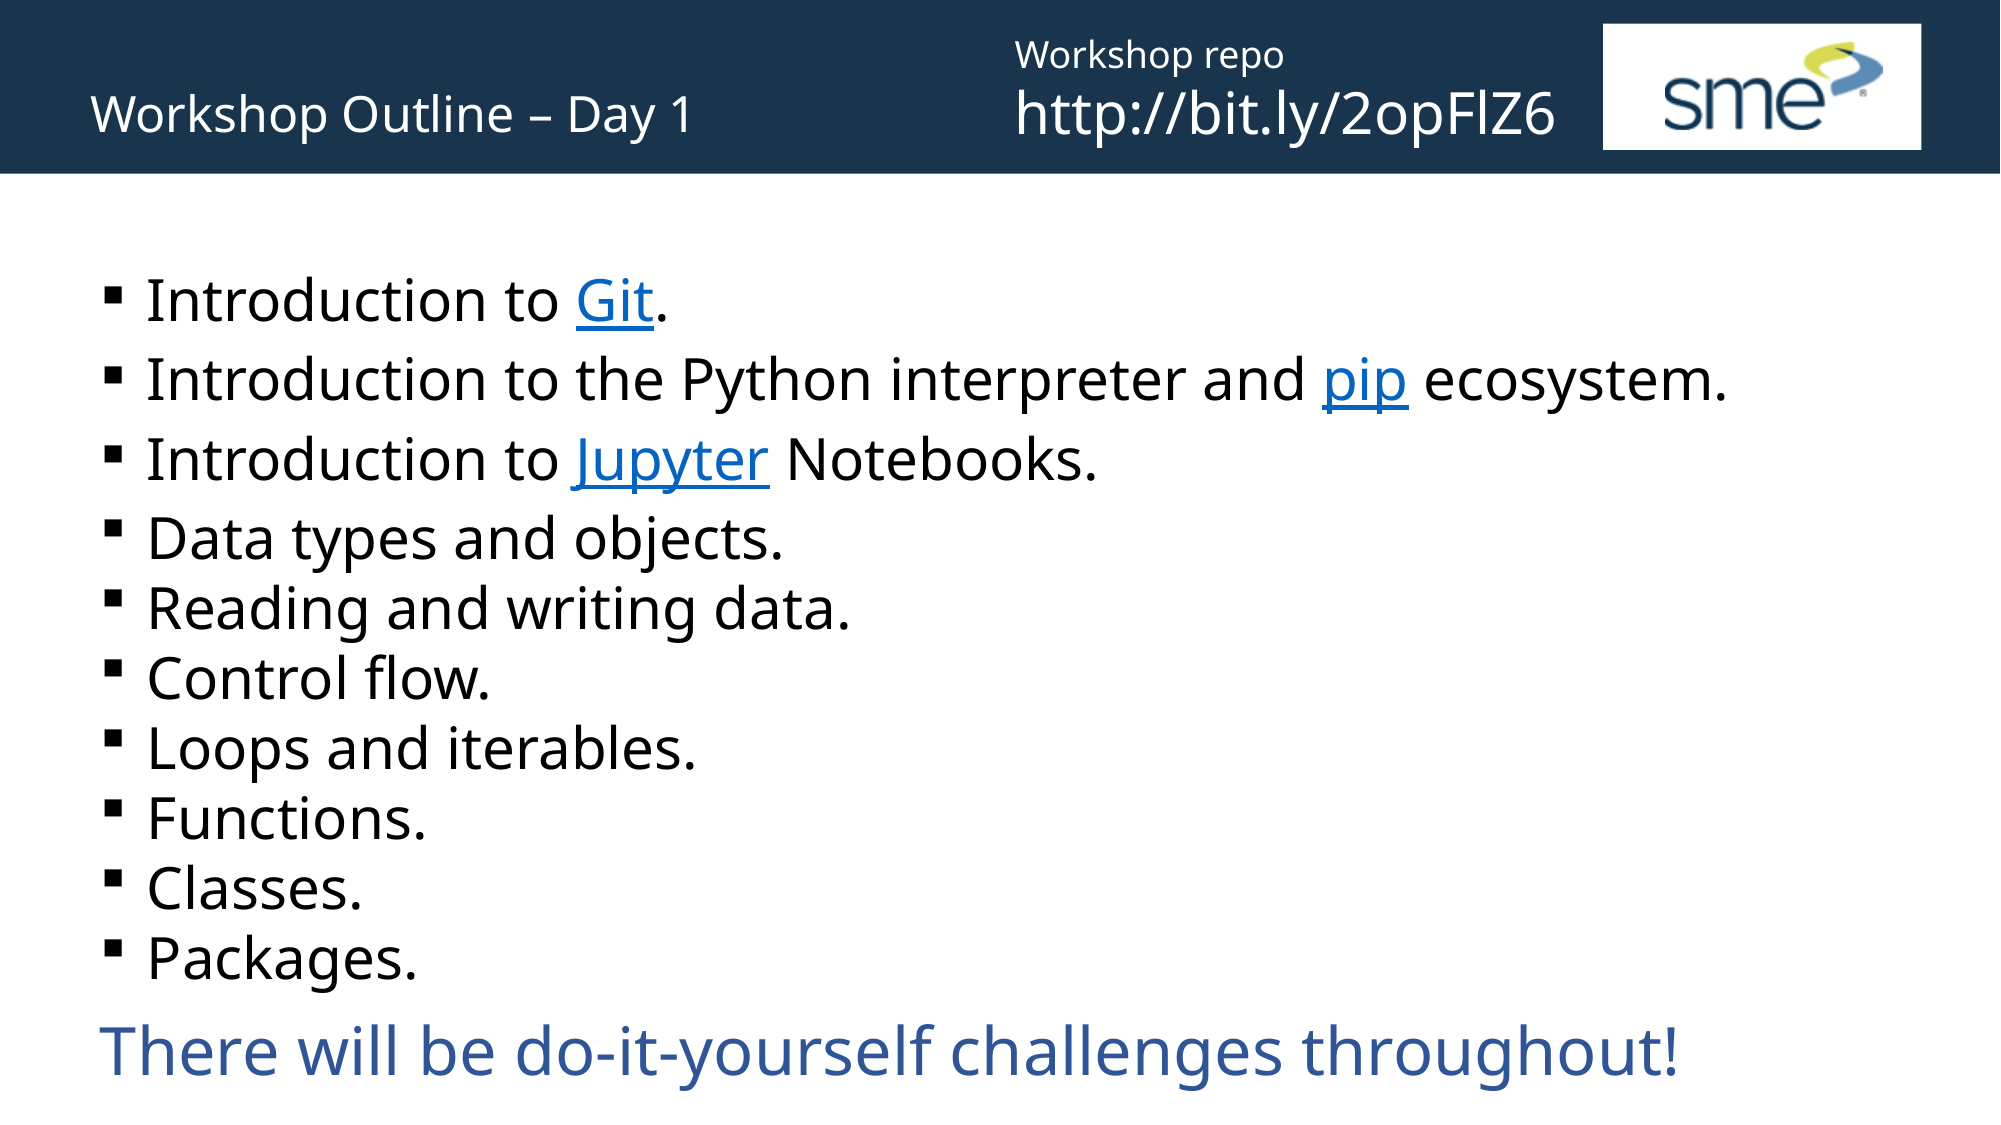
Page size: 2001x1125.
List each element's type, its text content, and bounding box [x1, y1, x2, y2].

text_box There will be do-it-yourself challenges throughout! [85, 1001, 1913, 1097]
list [1664, 42, 1883, 132]
text_box [1602, 23, 1922, 151]
title Workshop Outline – Day 1 [0, 0, 2000, 174]
text_box Introduction to Git. Introduction to the Python interpreter and pip ecosystem. Introduction to Jupyter Notebooks. Data types and objects. Reading and writing data. Control flow. Loops and iterables. Functions. Classes. Packages. [85, 255, 1922, 999]
text_box Workshop repo http://bit.ly/2opFlZ6 [999, 23, 1598, 154]
